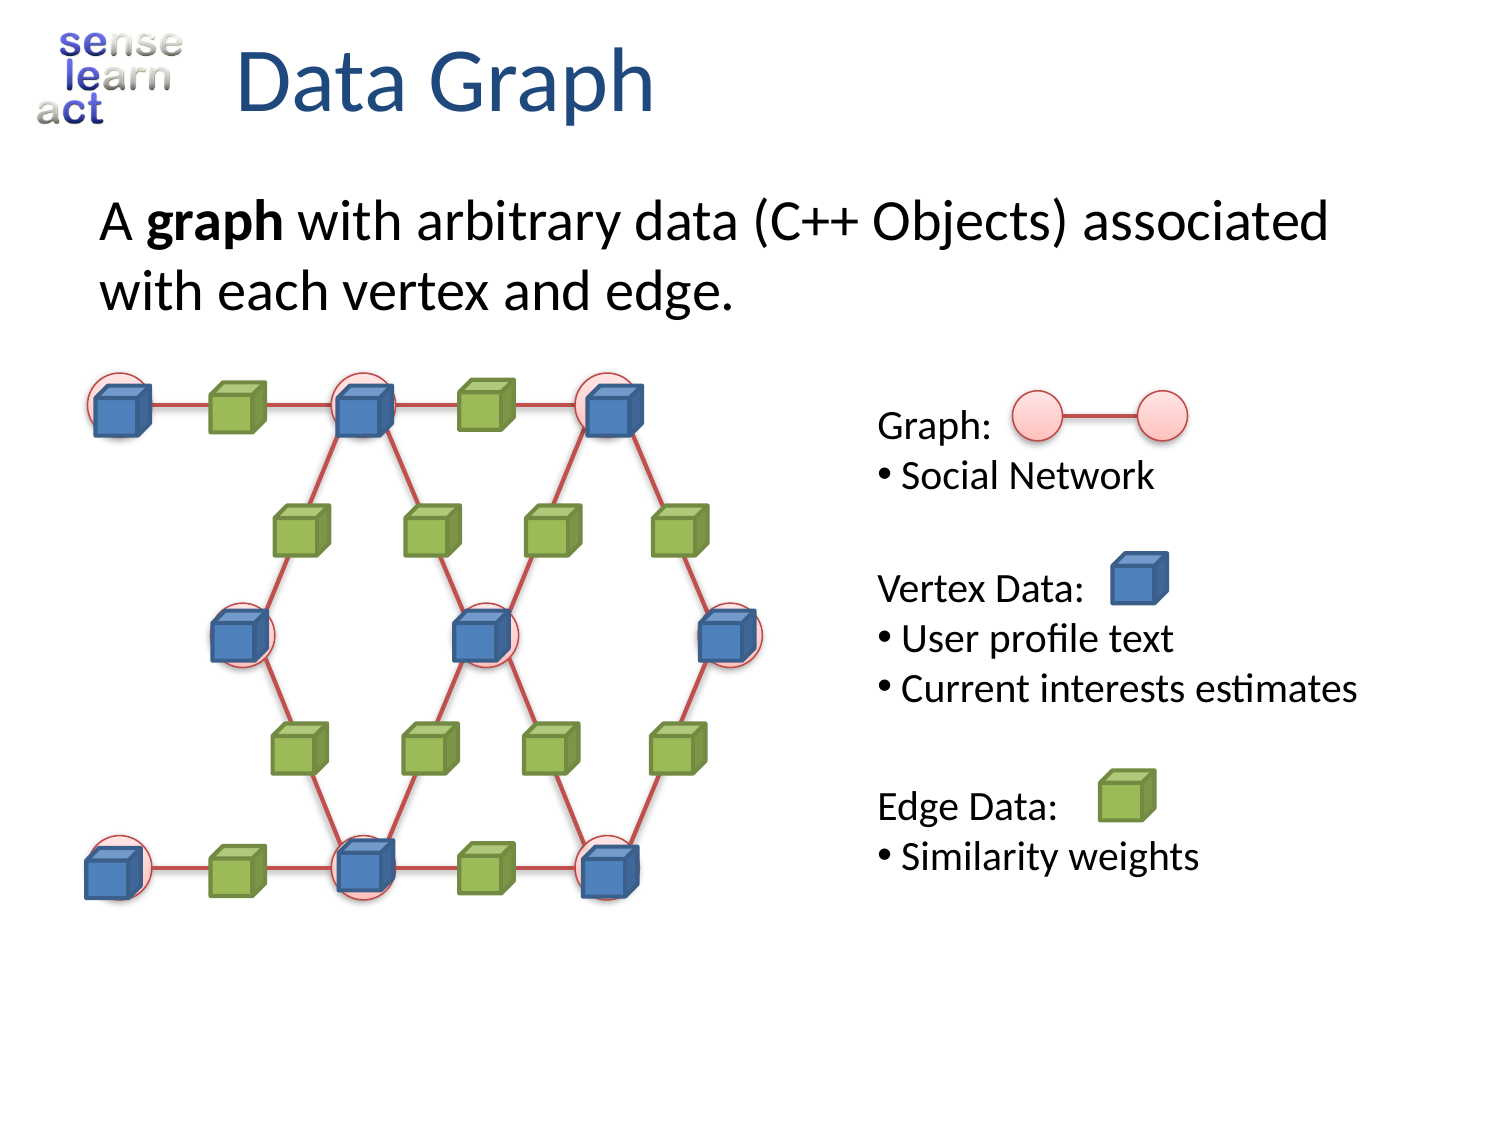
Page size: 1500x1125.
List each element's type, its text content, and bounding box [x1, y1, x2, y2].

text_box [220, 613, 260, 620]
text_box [640, 712, 763, 791]
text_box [591, 849, 631, 856]
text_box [209, 713, 329, 790]
text_box Edge Data: Similarity weights [862, 771, 1450, 887]
text_box [218, 385, 258, 392]
text_box [467, 846, 507, 853]
text_box [702, 602, 749, 617]
text_box [217, 849, 258, 856]
text_box [714, 616, 764, 669]
text_box [103, 388, 143, 395]
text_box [332, 481, 518, 560]
text_box [574, 852, 586, 887]
text_box [1136, 390, 1189, 442]
text_box [208, 876, 268, 899]
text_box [637, 481, 762, 560]
text_box [210, 608, 270, 663]
picture [12, 30, 188, 128]
text_box Vertex Data: User profile text Current interests estimates [862, 553, 1463, 719]
text_box [208, 413, 268, 435]
text_box A graph with arbitrary data (C++ Objects) associated with each vertex and edge. [84, 174, 1388, 330]
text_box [210, 482, 329, 559]
text_box [93, 383, 153, 438]
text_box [519, 482, 640, 559]
text_box [1097, 768, 1157, 823]
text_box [520, 713, 641, 790]
text_box [1107, 773, 1147, 780]
text_box [574, 372, 632, 430]
text_box [588, 834, 626, 850]
text_box CPU 1 [346, 843, 386, 850]
text_box [224, 602, 261, 608]
text_box [457, 876, 516, 896]
text_box [466, 382, 507, 390]
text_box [345, 388, 385, 395]
text_box [224, 617, 276, 669]
text_box [580, 844, 640, 899]
text_box CPU 2 [93, 851, 133, 858]
text_box [457, 841, 516, 866]
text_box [331, 712, 519, 791]
text_box Graph: Social Network [862, 390, 1450, 506]
text_box [90, 834, 153, 899]
text_box [468, 602, 505, 608]
text_box [208, 843, 268, 866]
text_box [84, 845, 143, 901]
title Data Graph [220, 12, 1451, 138]
text_box [86, 372, 144, 425]
text_box [330, 372, 388, 422]
text_box [457, 377, 516, 403]
text_box [585, 383, 645, 438]
text_box [344, 834, 378, 843]
text_box [457, 413, 516, 432]
text_box [336, 838, 396, 893]
text_box [708, 613, 748, 620]
text_box [208, 380, 268, 403]
text_box [335, 383, 395, 438]
text_box [452, 608, 511, 663]
text_box [470, 613, 520, 669]
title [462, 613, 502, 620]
text_box [342, 882, 394, 901]
text_box [330, 852, 336, 886]
text_box [1011, 390, 1064, 442]
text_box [595, 388, 635, 395]
text_box [697, 608, 757, 663]
